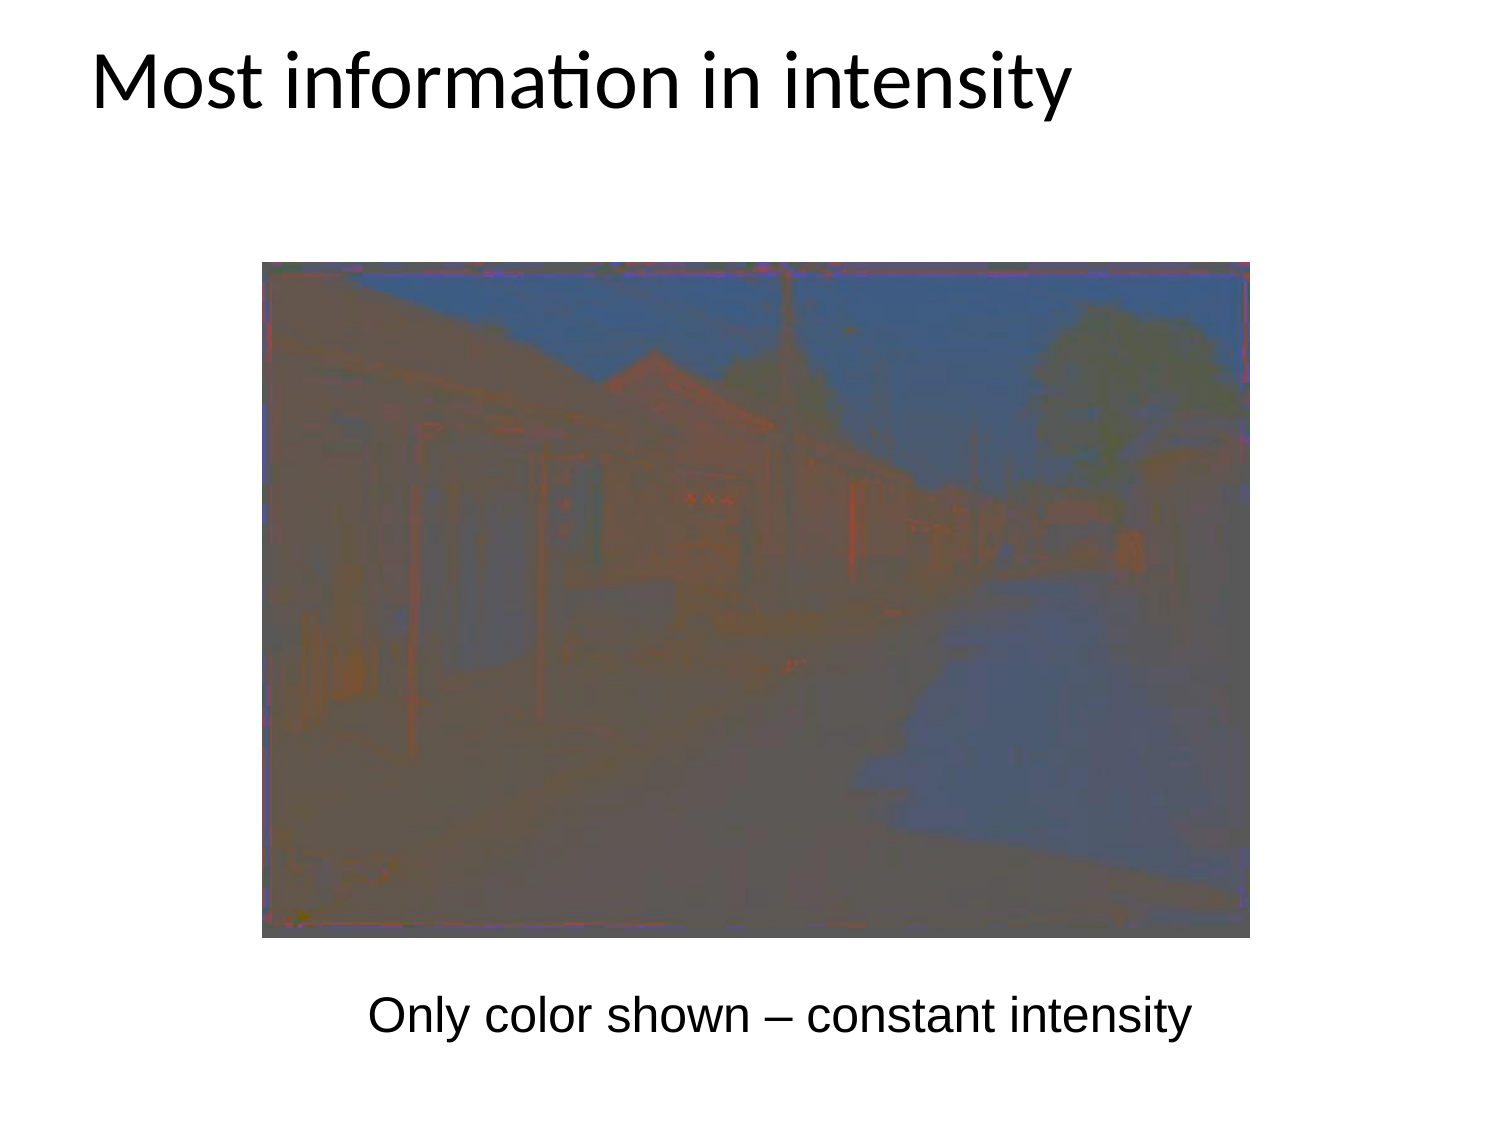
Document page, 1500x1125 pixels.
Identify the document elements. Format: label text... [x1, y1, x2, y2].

text_box Only color shown – constant intensity [352, 974, 1208, 1050]
picture [262, 262, 1250, 938]
title Most information in intensity [74, 0, 1426, 151]
